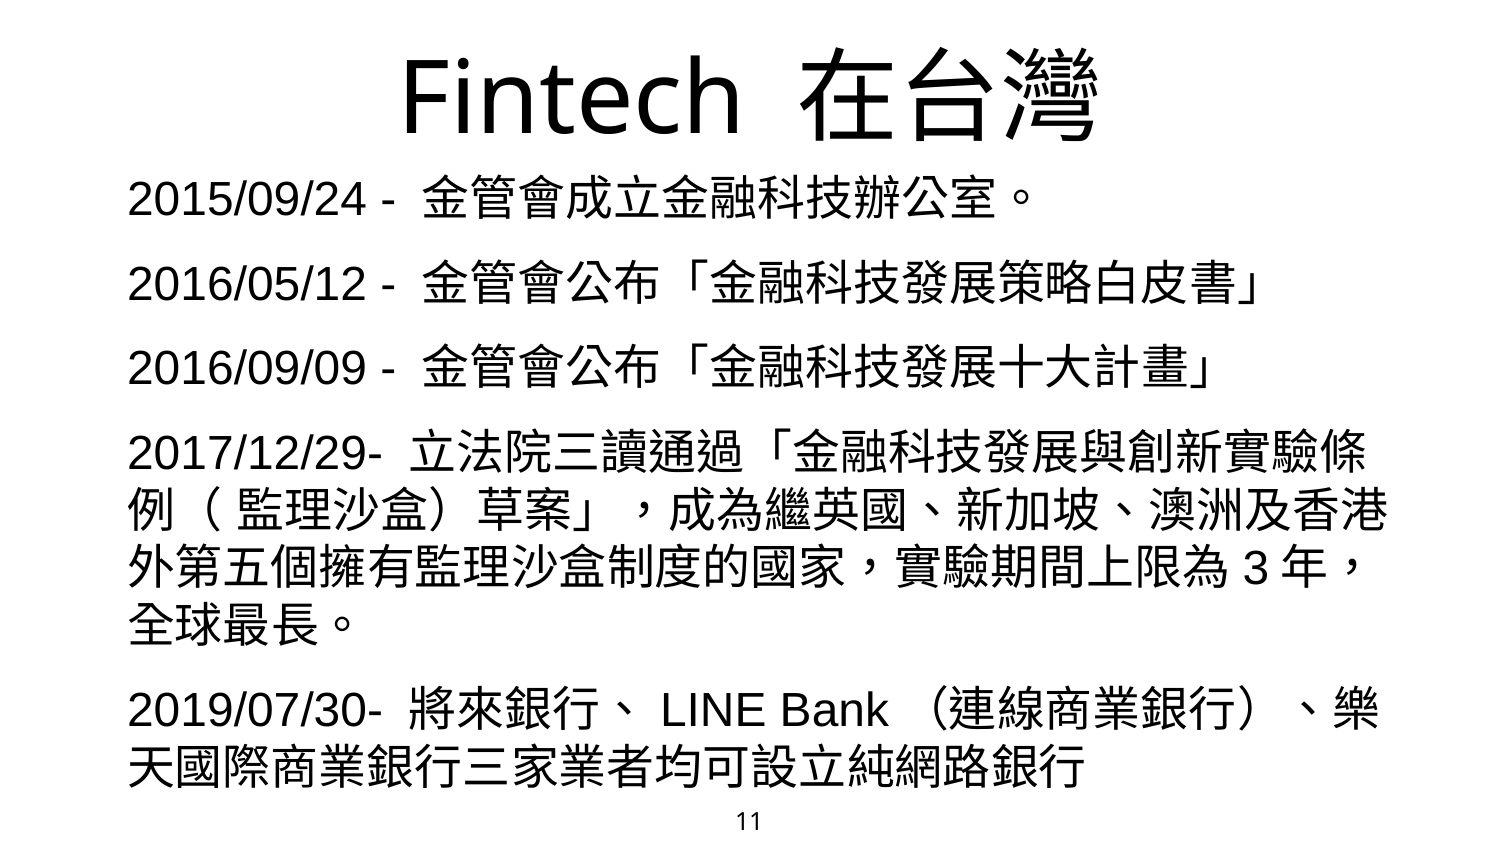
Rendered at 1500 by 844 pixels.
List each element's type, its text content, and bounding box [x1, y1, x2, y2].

text_box Fintech 在台灣 [350, 25, 1150, 159]
slide_number 11 [728, 800, 771, 844]
list 2015/09/24 - 金管會成立金融科技辦公室。 2016/05/12 - 金管會公布「金融科技發展策略白皮書」 2016/09/09 - 金管會公布「金融科技發展十大計畫」 2017/12/29- 立法院三讀通過「金融科技發展與創新實驗條例（ 監理沙盒）草案」，成為繼英國、新加坡、澳洲及香港外第五個擁有監理沙盒制度的國家，實驗期間上限為3年，全球最長。 2019/07/30- 將來銀行、LINE Bank（連線商業銀行）、樂天國際商業銀行三家業者均可設立純網路銀行 [121, 149, 1402, 813]
